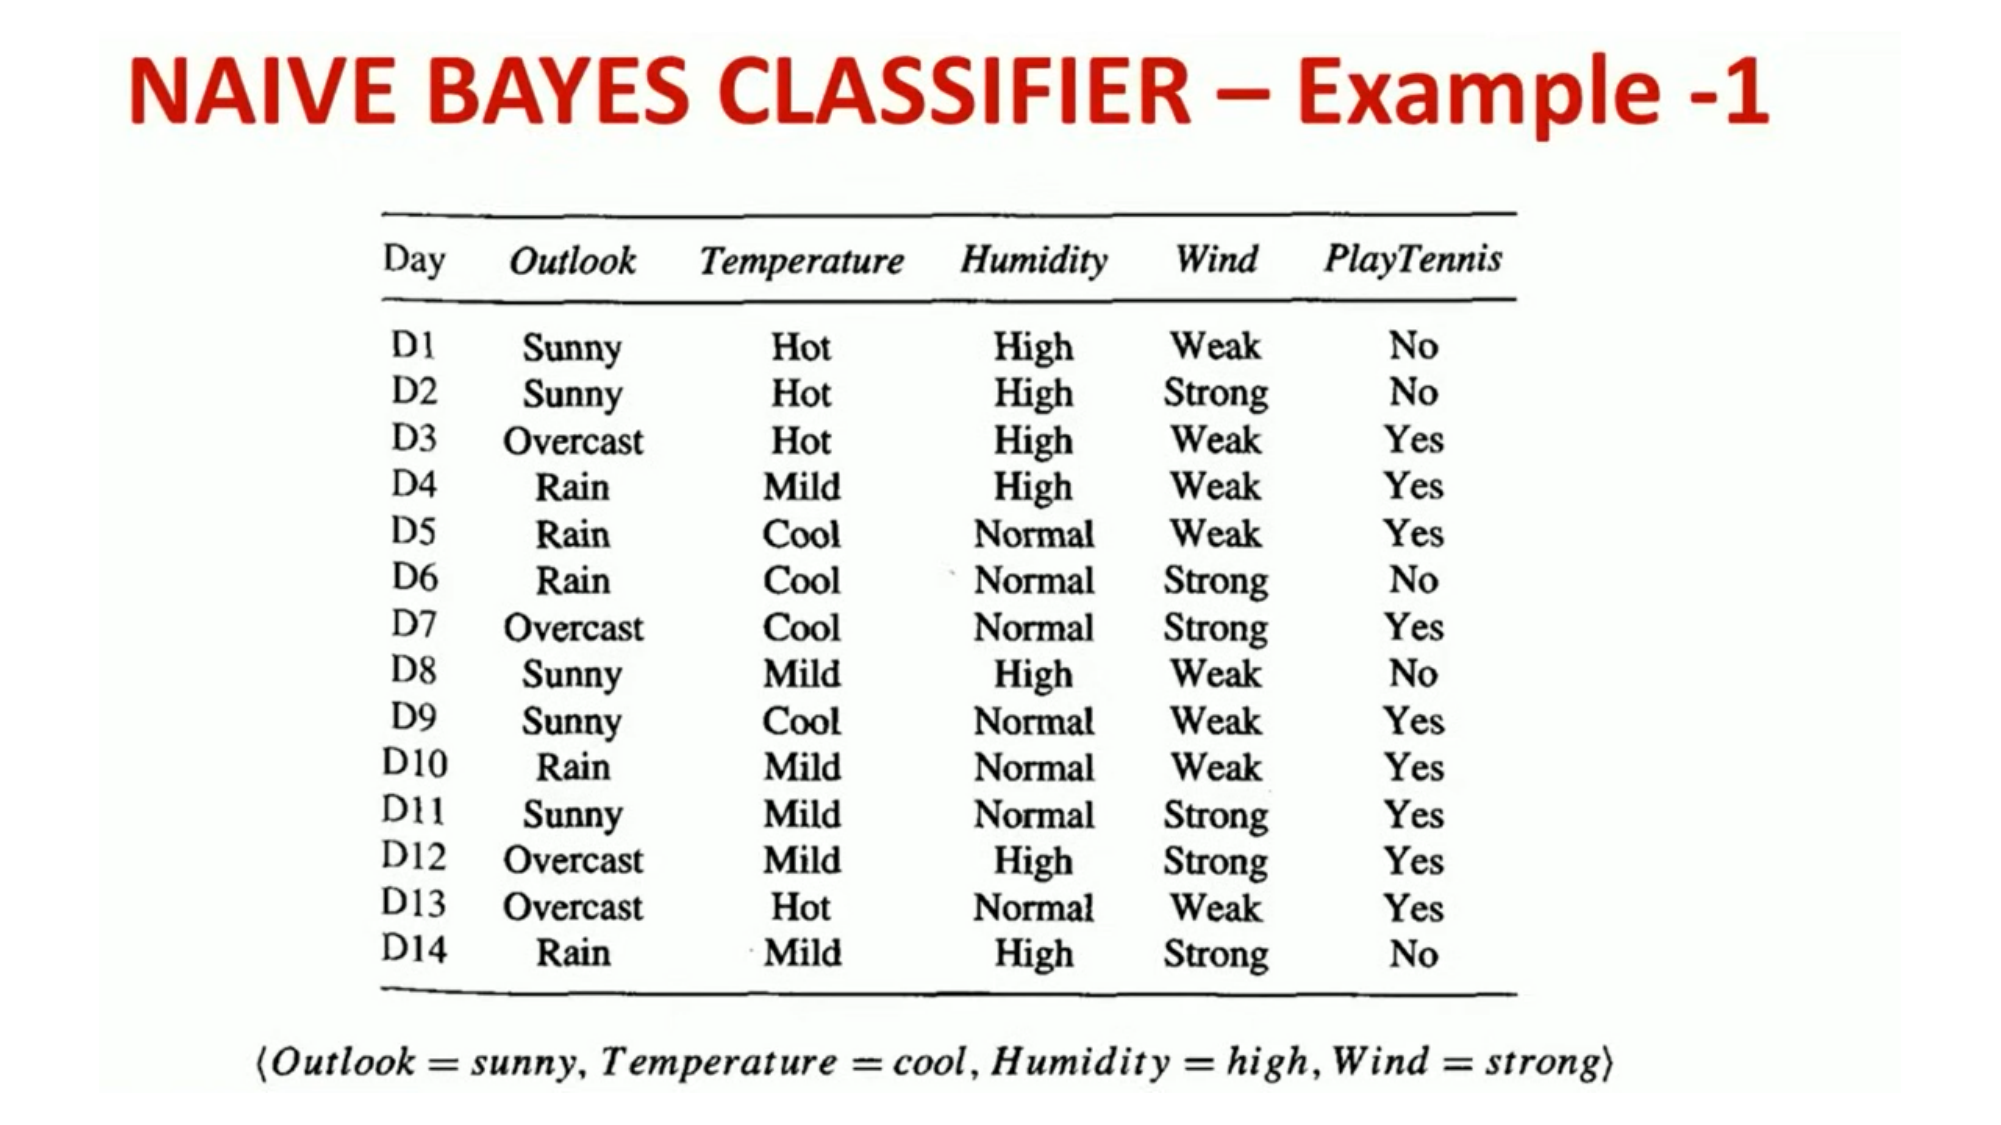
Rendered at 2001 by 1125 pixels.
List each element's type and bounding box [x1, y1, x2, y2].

picture [99, 31, 1901, 1093]
